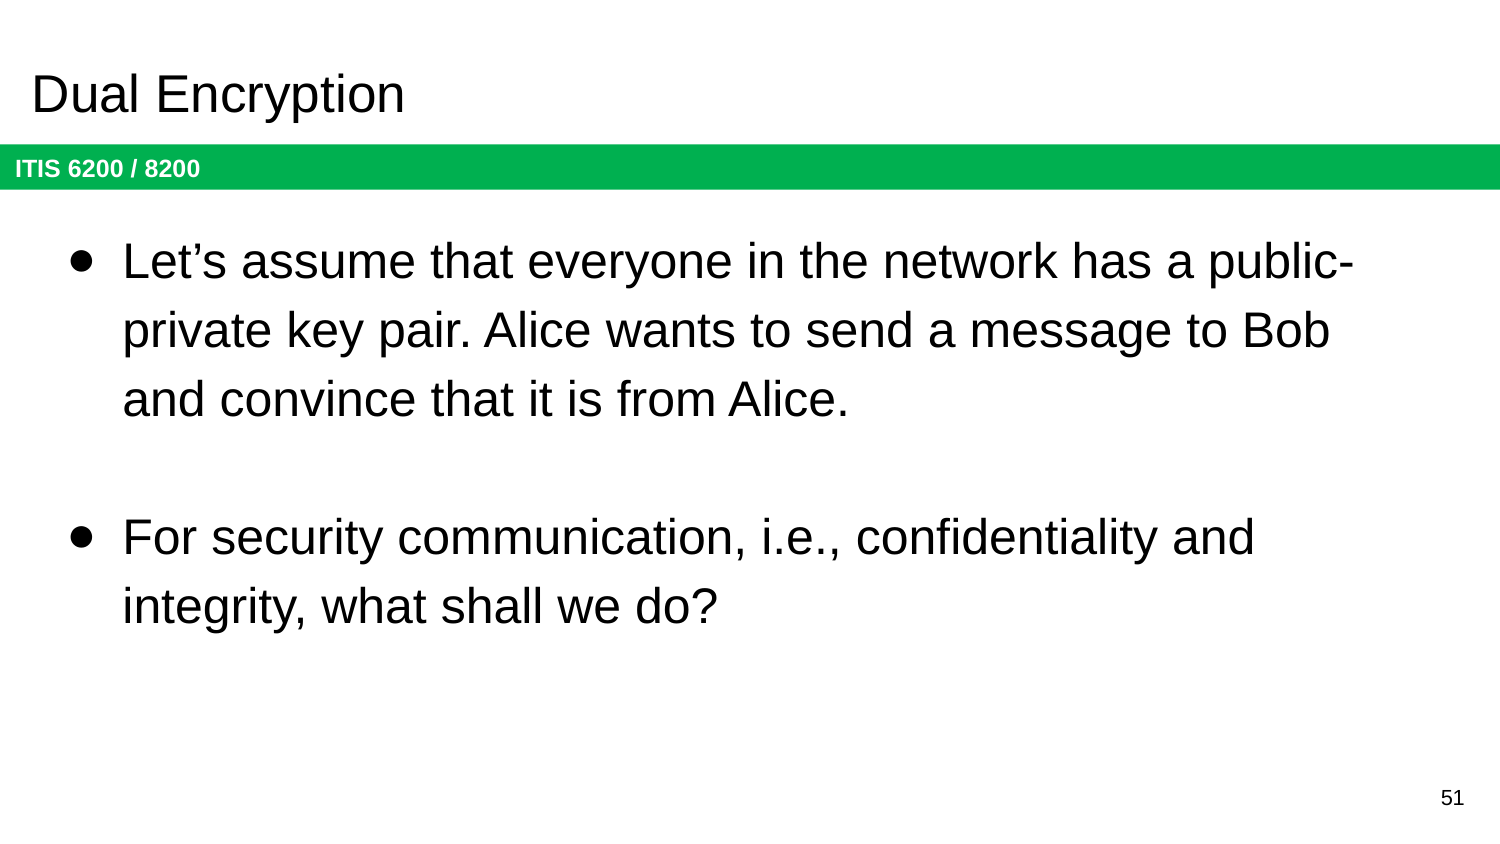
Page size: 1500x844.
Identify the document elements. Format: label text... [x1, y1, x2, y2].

slide_number 51 [1389, 764, 1480, 830]
title Dual Encryption [16, 44, 1415, 139]
list Let’s assume that everyone in the network has a public-private key pair. Alice wants to send a message to Bob and convince that it is from Alice. For security communication, i.e., confidentiality and integrity, what shall we do? [32, 204, 1431, 765]
